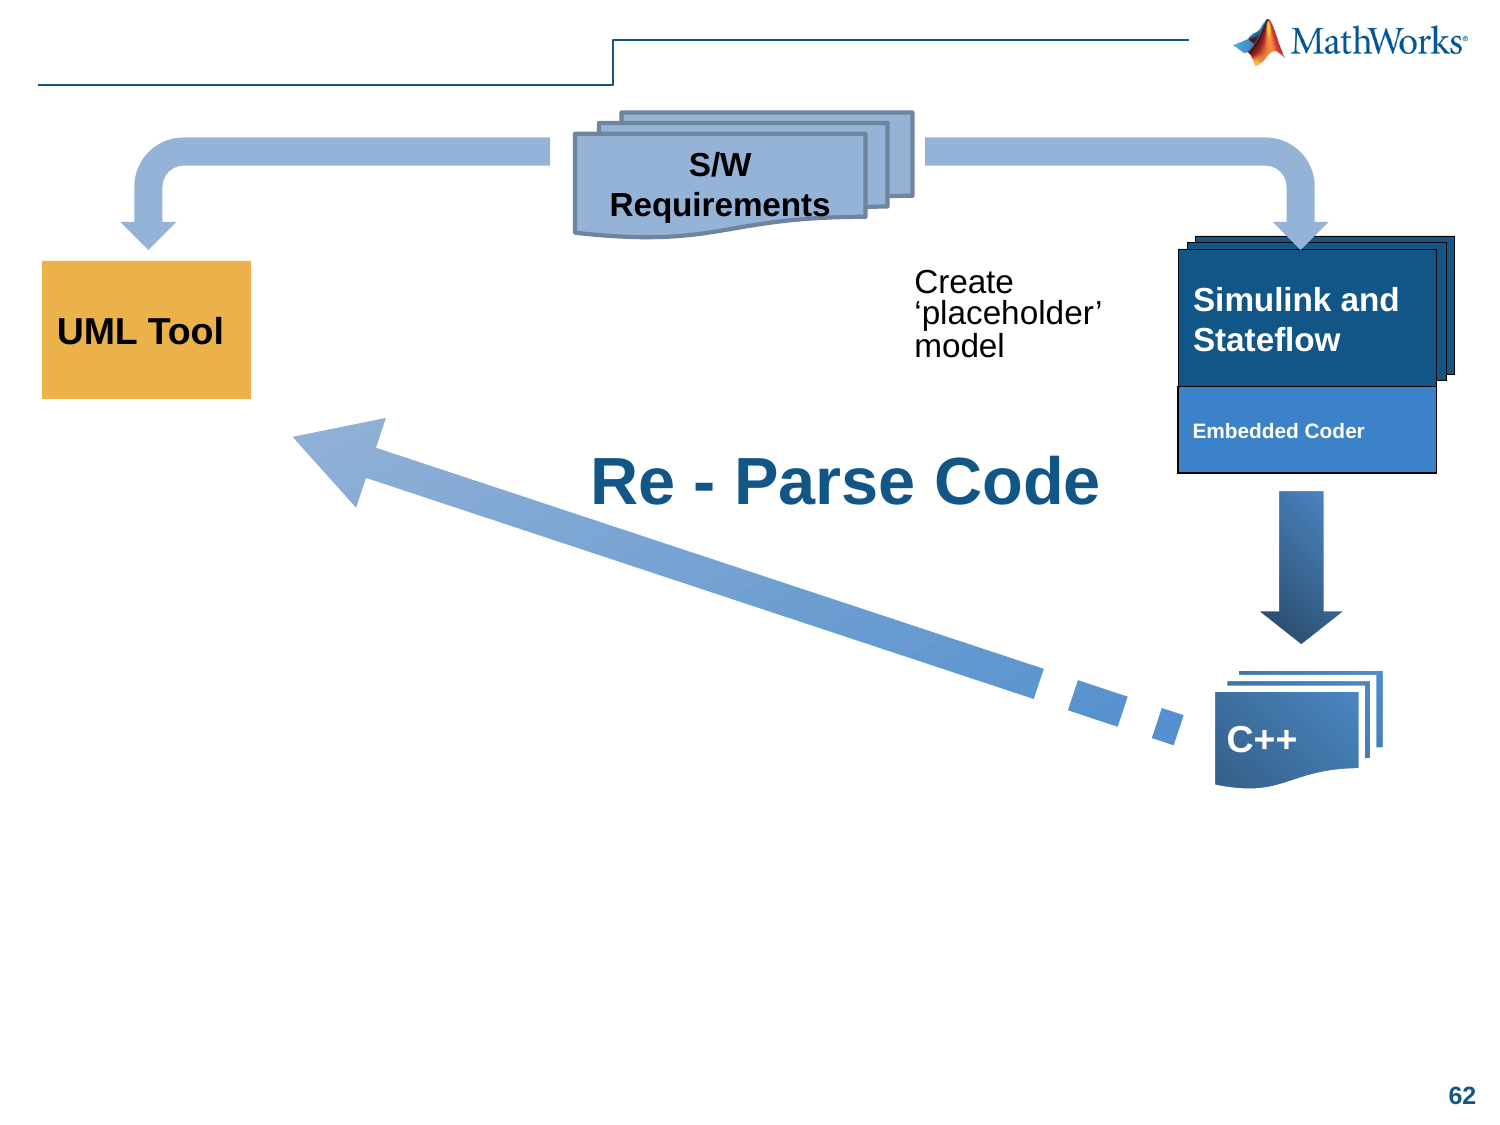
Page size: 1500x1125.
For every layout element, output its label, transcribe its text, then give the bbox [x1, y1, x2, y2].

text_box [1147, 703, 1188, 750]
text_box Simulink and Stateflow [1178, 248, 1437, 386]
text_box [286, 413, 1048, 704]
text_box UML Tool [42, 260, 252, 399]
text_box Embedded Coder [1178, 386, 1437, 474]
text_box Simulink and Stateflow [1187, 242, 1294, 248]
picture [1226, 7, 1483, 78]
text_box S/W Requirements [572, 110, 915, 240]
text_box Simulink and Stateflow [1307, 242, 1446, 381]
text_box [922, 135, 1331, 253]
text_box C++ [1211, 667, 1387, 792]
text_box Simulink and Stateflow [1313, 235, 1454, 374]
text_box [1063, 676, 1132, 731]
text_box Simulink and Stateflow [1195, 235, 1288, 242]
text_box [1250, 487, 1353, 649]
text_box Re - Parse Code [575, 430, 1138, 536]
text_box Create ‘placeholder’ model [899, 260, 1138, 371]
text_box [118, 135, 553, 253]
